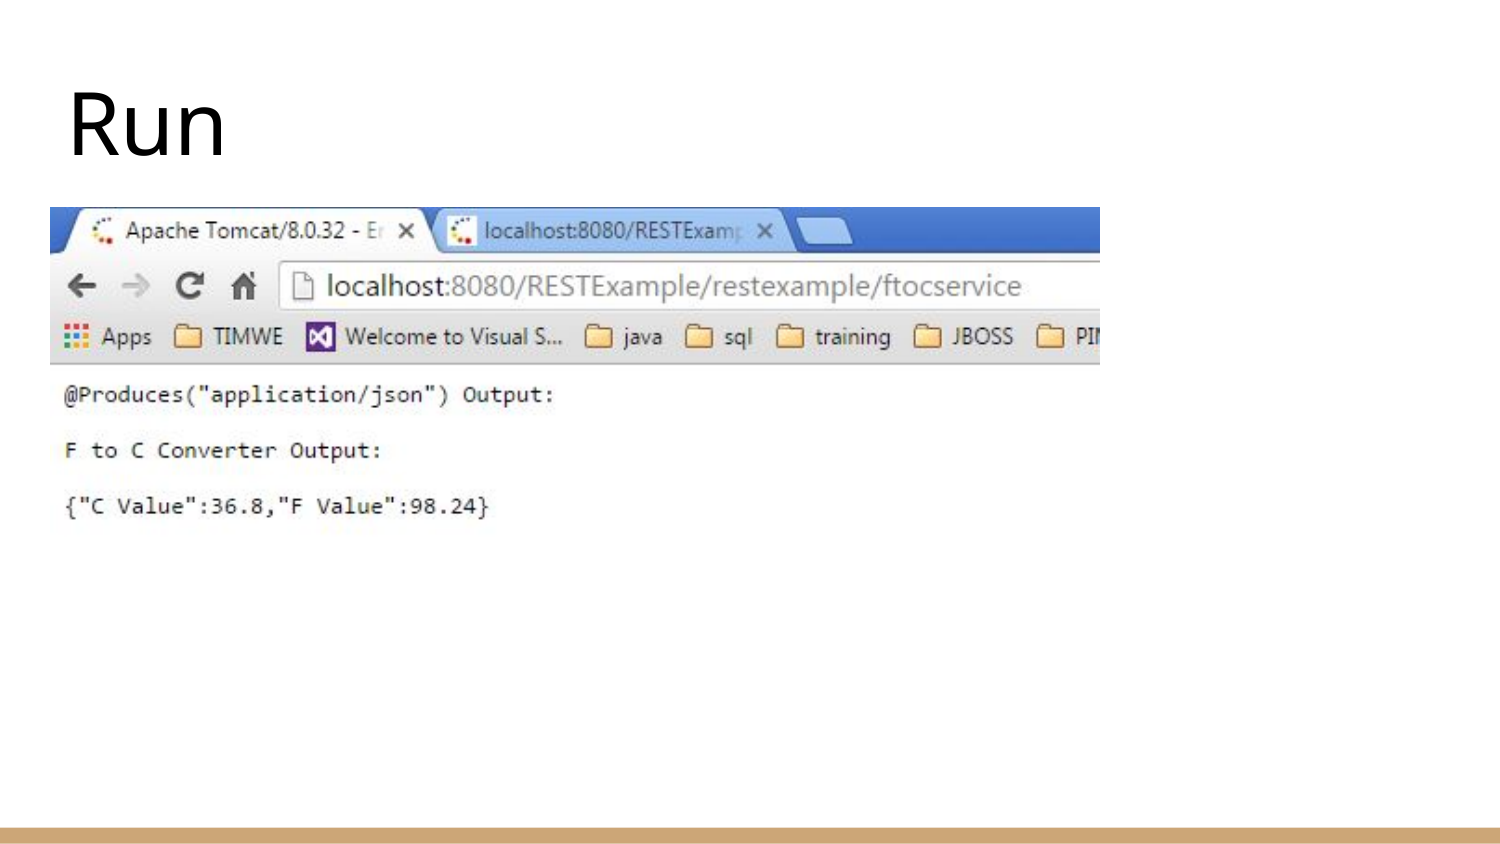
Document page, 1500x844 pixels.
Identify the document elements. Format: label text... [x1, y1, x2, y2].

title Run [51, 51, 1449, 189]
picture [49, 206, 1101, 715]
